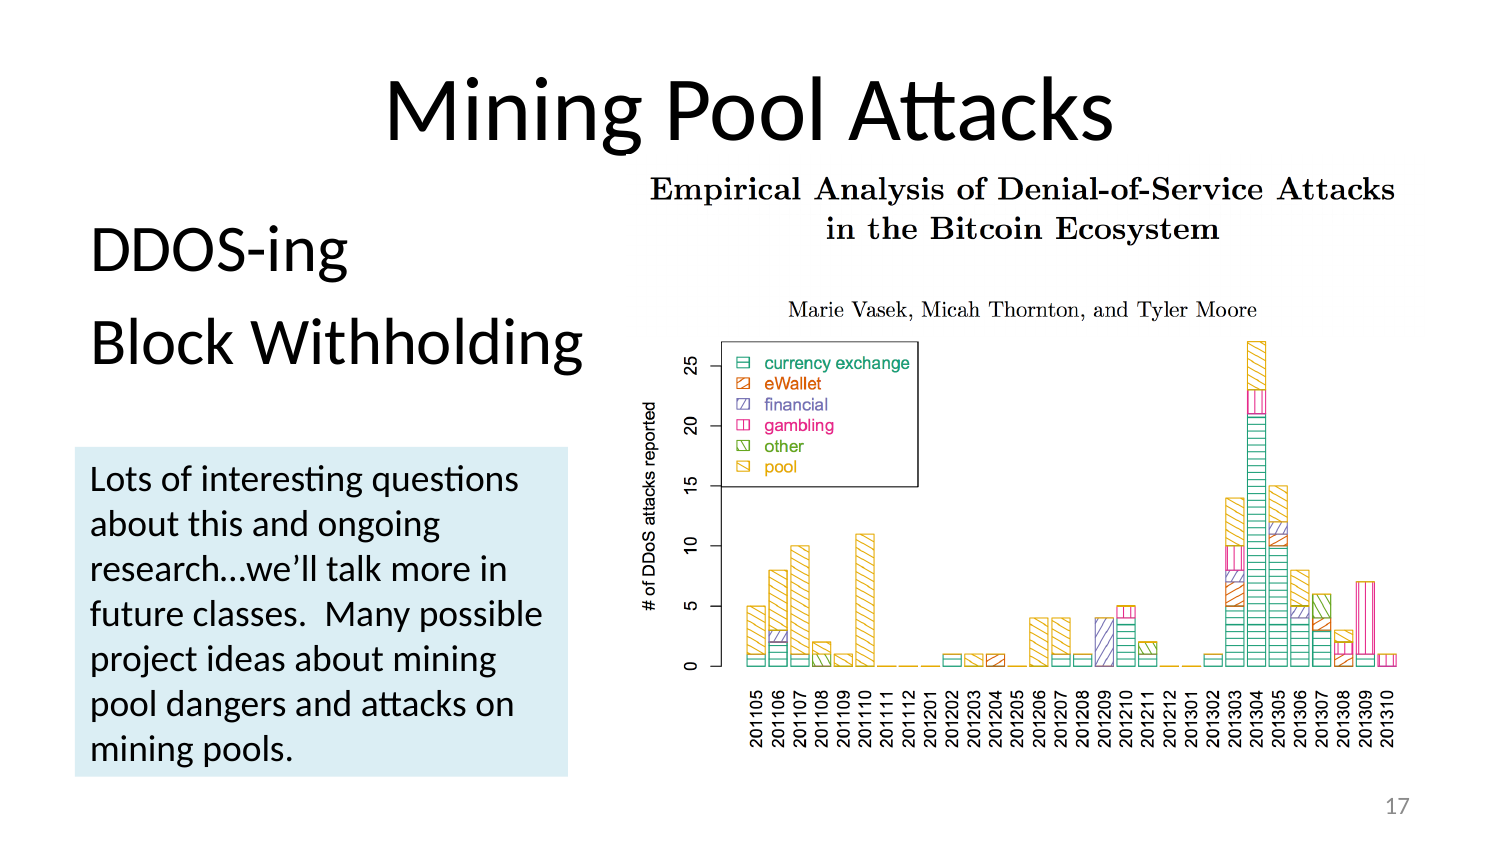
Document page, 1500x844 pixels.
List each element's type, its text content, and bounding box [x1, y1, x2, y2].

title Mining Pool Attacks [75, 33, 1425, 175]
slide_number 16 [1074, 782, 1425, 827]
picture [562, 153, 1426, 774]
text_box Lots of interesting questions about this and ongoing research…we’ll talk more in future classes. Many possible project ideas about mining pool dangers and attacks on mining pools. [74, 446, 558, 777]
list DDOS-ing Block Withholding [75, 196, 557, 446]
